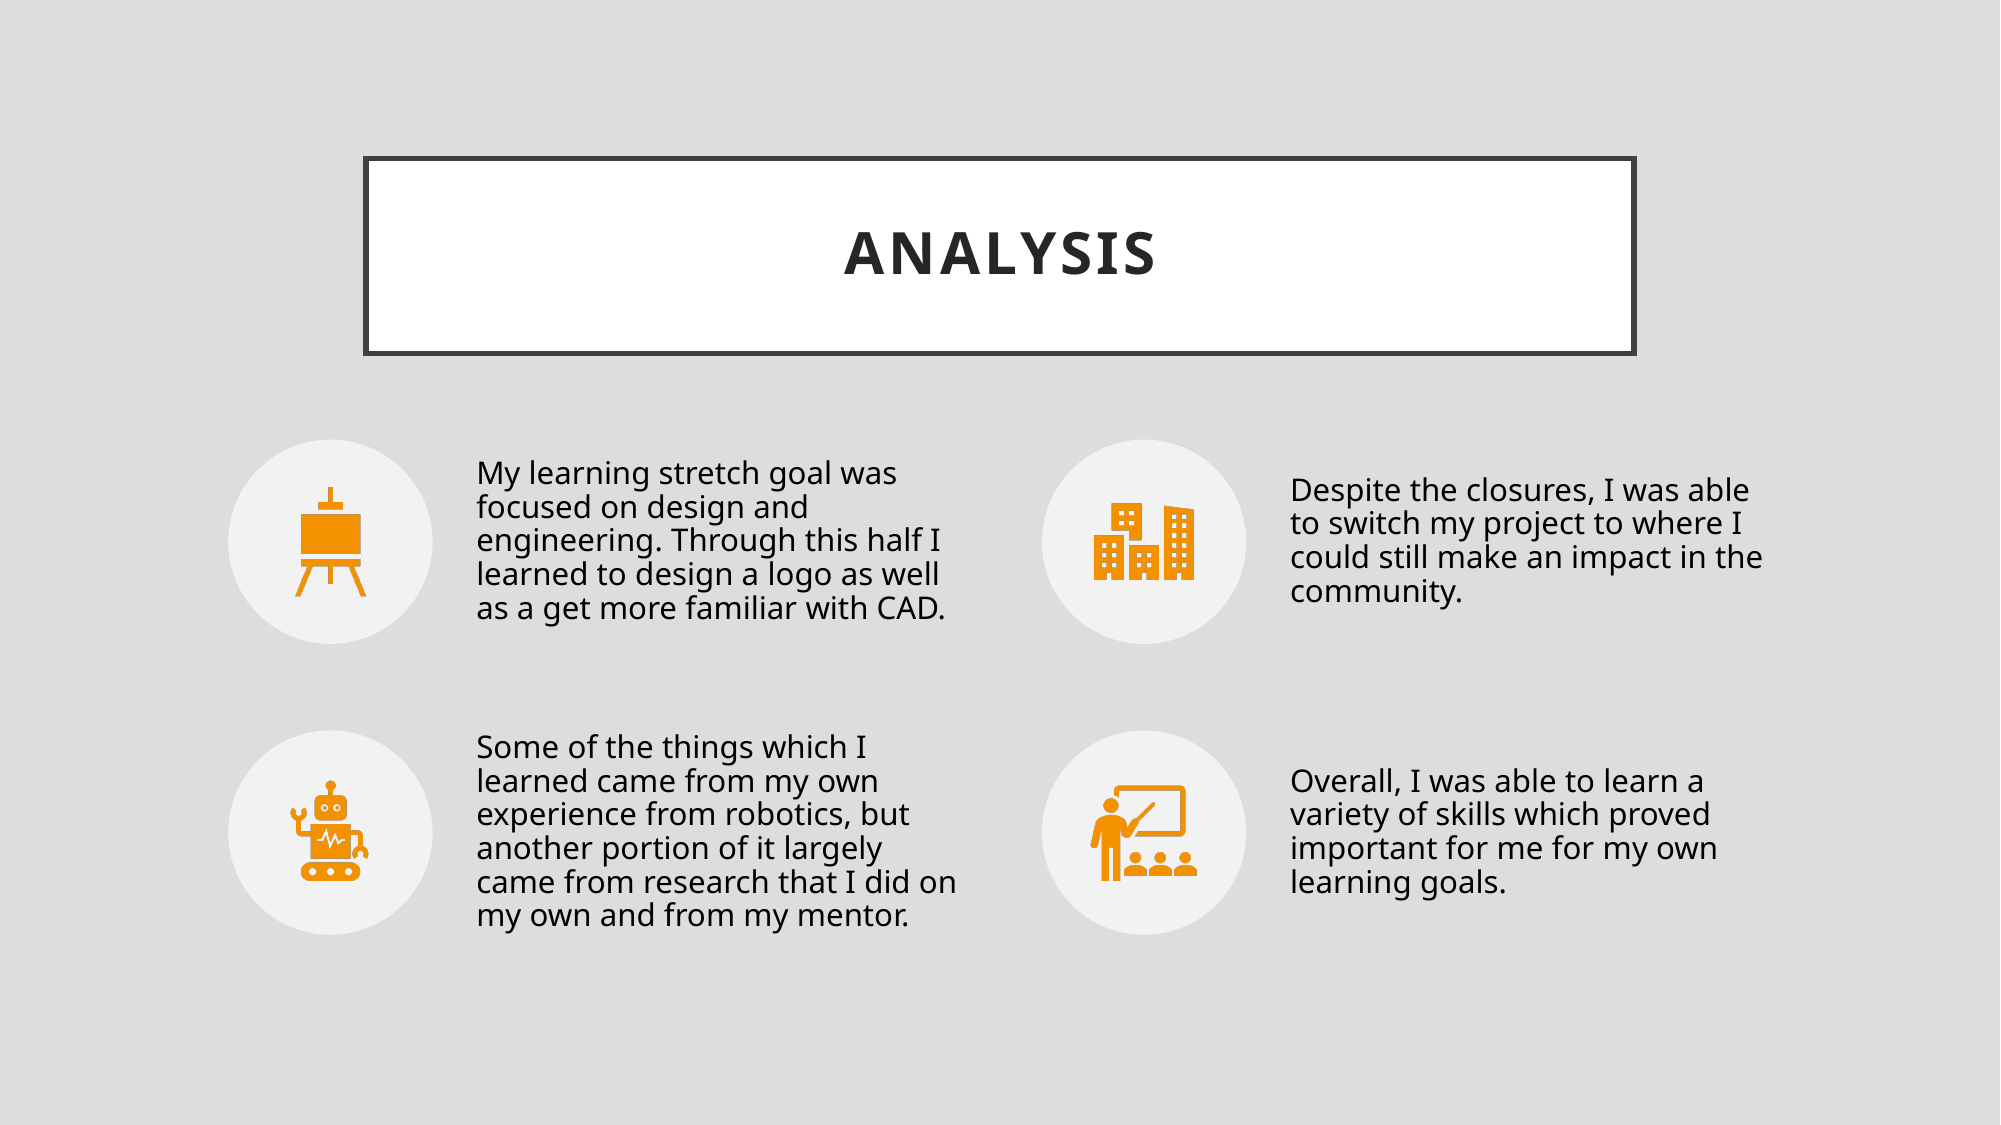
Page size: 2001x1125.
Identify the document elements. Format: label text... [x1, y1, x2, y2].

title Analysis [363, 156, 1637, 356]
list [155, 432, 1845, 942]
